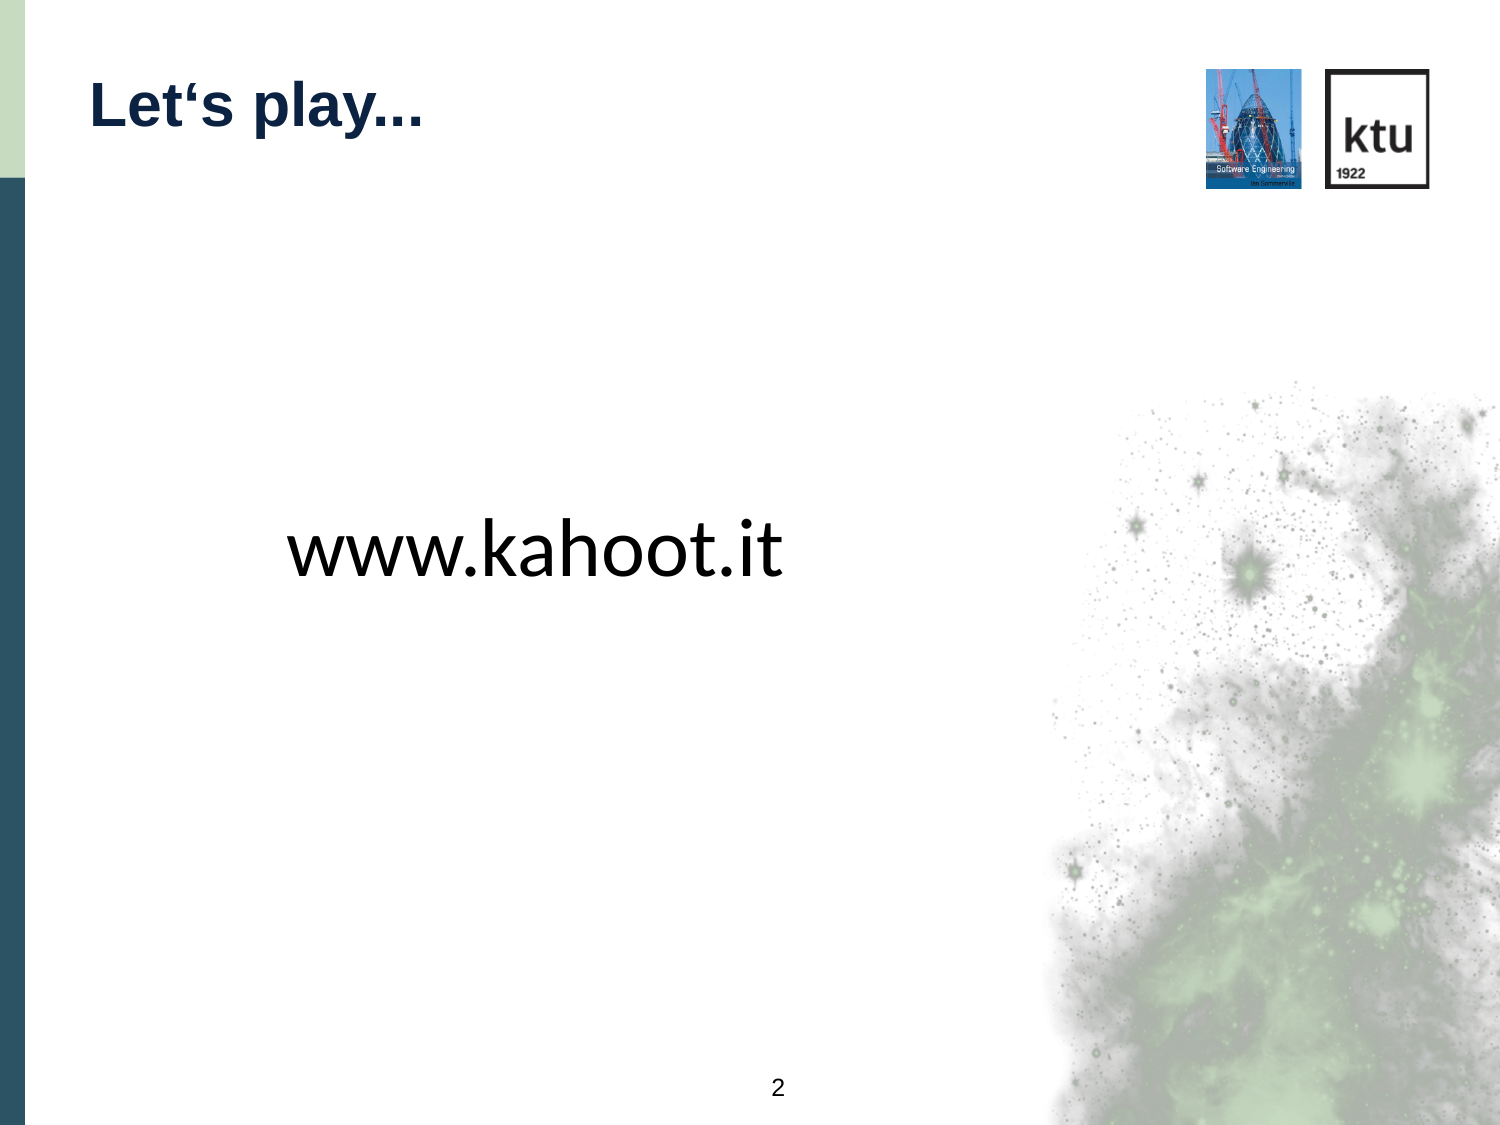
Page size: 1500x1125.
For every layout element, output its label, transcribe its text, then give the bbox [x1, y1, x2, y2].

list Let‘s play... [75, 69, 1206, 171]
picture [1041, 376, 1500, 1125]
picture [1206, 69, 1302, 189]
text_box www.kahoot.it [271, 485, 801, 601]
